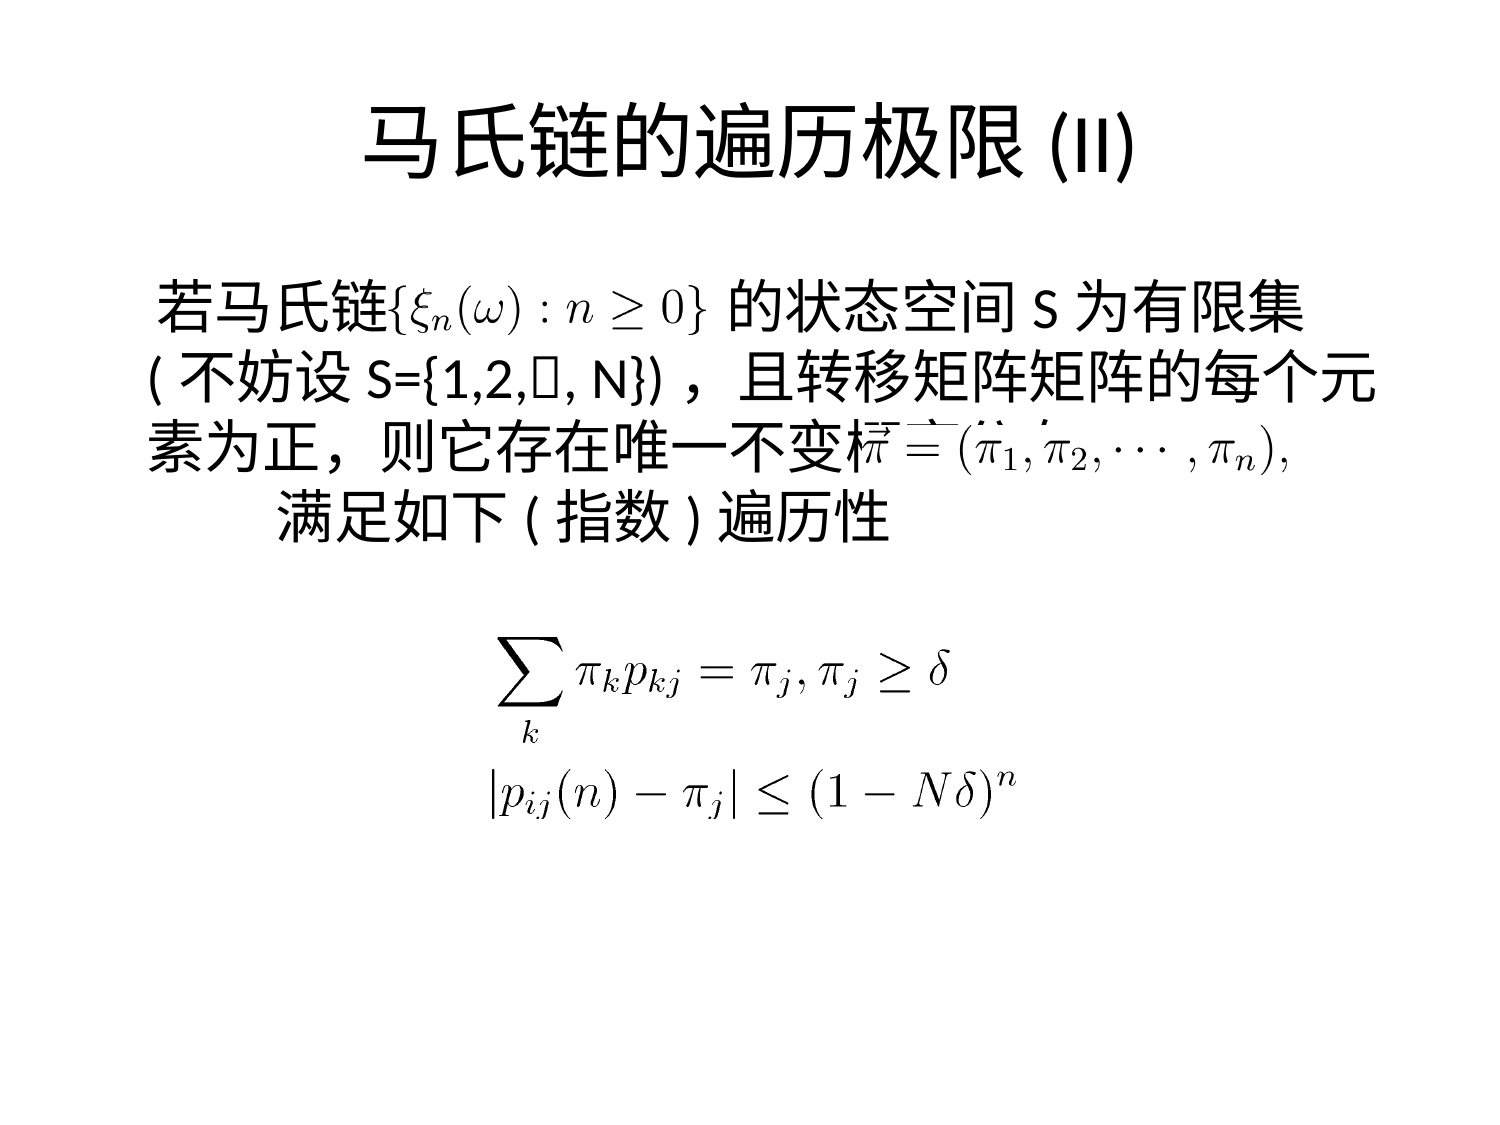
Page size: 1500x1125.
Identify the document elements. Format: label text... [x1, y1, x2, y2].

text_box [489, 632, 1018, 823]
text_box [859, 421, 1289, 480]
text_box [386, 280, 708, 340]
title 马氏链的遍历极限(II) [75, 45, 1425, 233]
list 若马氏链 的状态空间S为有限集(不妨设S={1,2,, N})，且转移矩阵矩阵的每个元素为正，则它存在唯一不变概率分布 满足如下(指数)遍历性 [75, 262, 1425, 1005]
